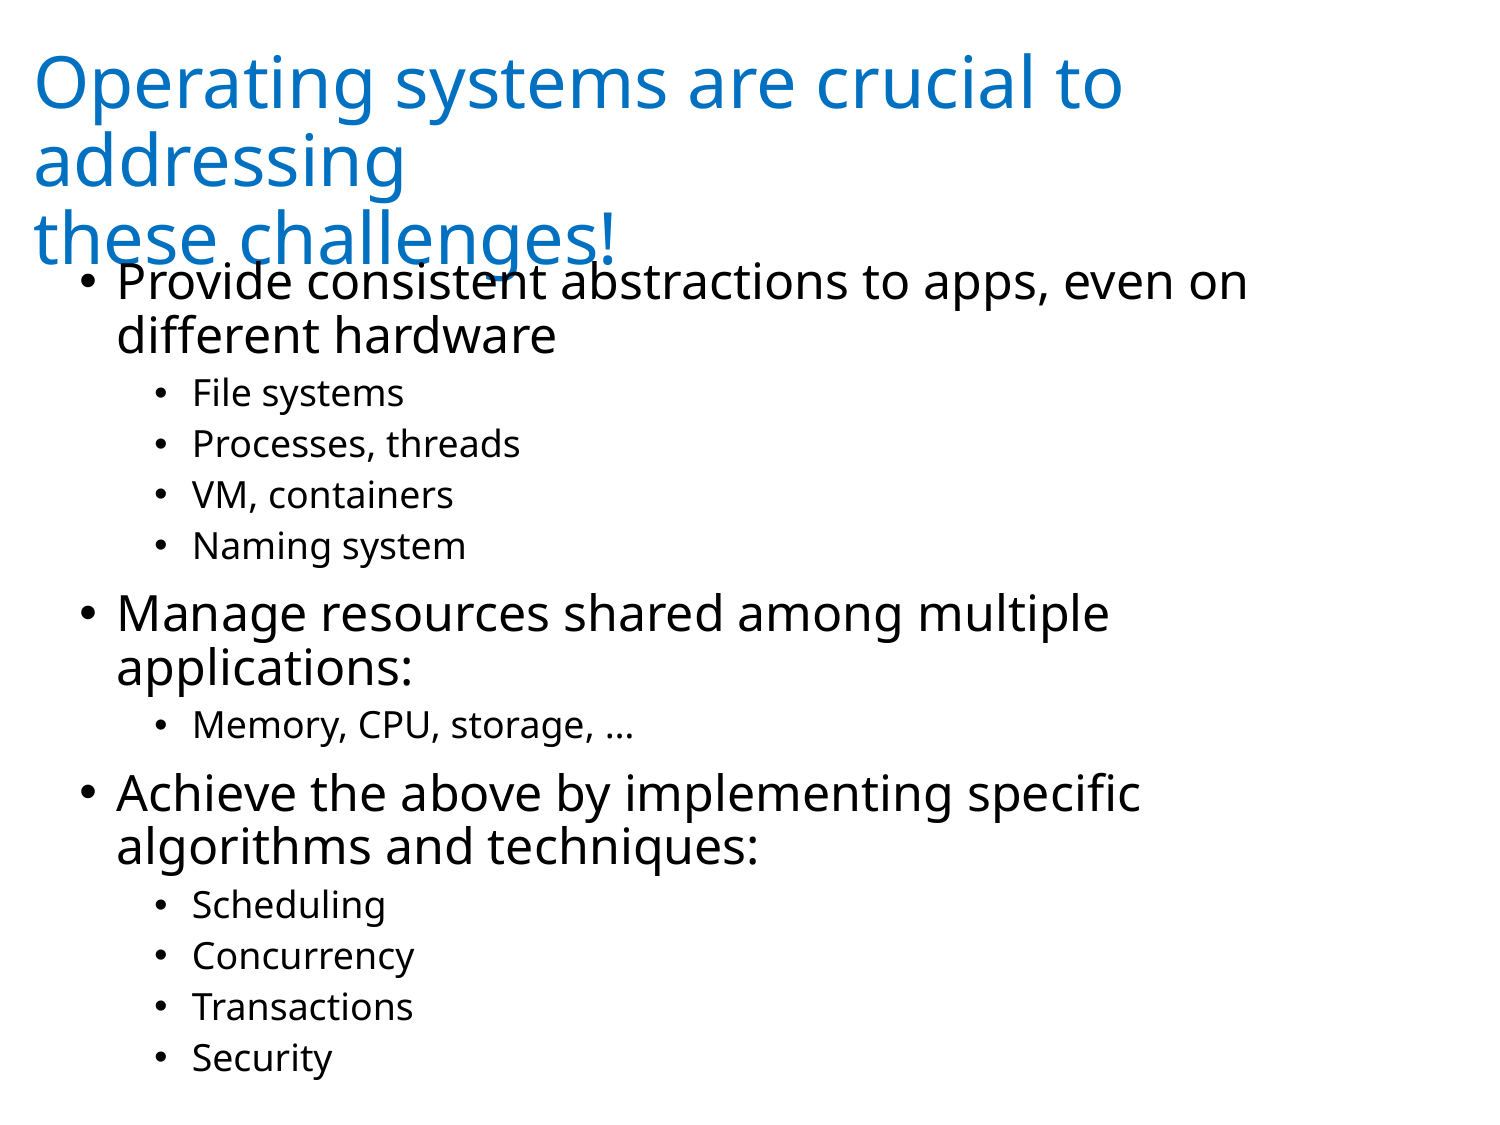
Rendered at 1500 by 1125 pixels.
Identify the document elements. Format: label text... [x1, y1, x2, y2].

list Provide consistent abstractions to apps, even on different hardware File systems Processes, threads VM, containers Naming system Manage resources shared among multiple applications: Memory, CPU, storage, … Achieve the above by implementing specific algorithms and techniques: Scheduling Concurrency Transactions Security [64, 248, 1390, 1087]
title Operating systems are crucial to addressing these challenges! [18, 38, 1436, 289]
